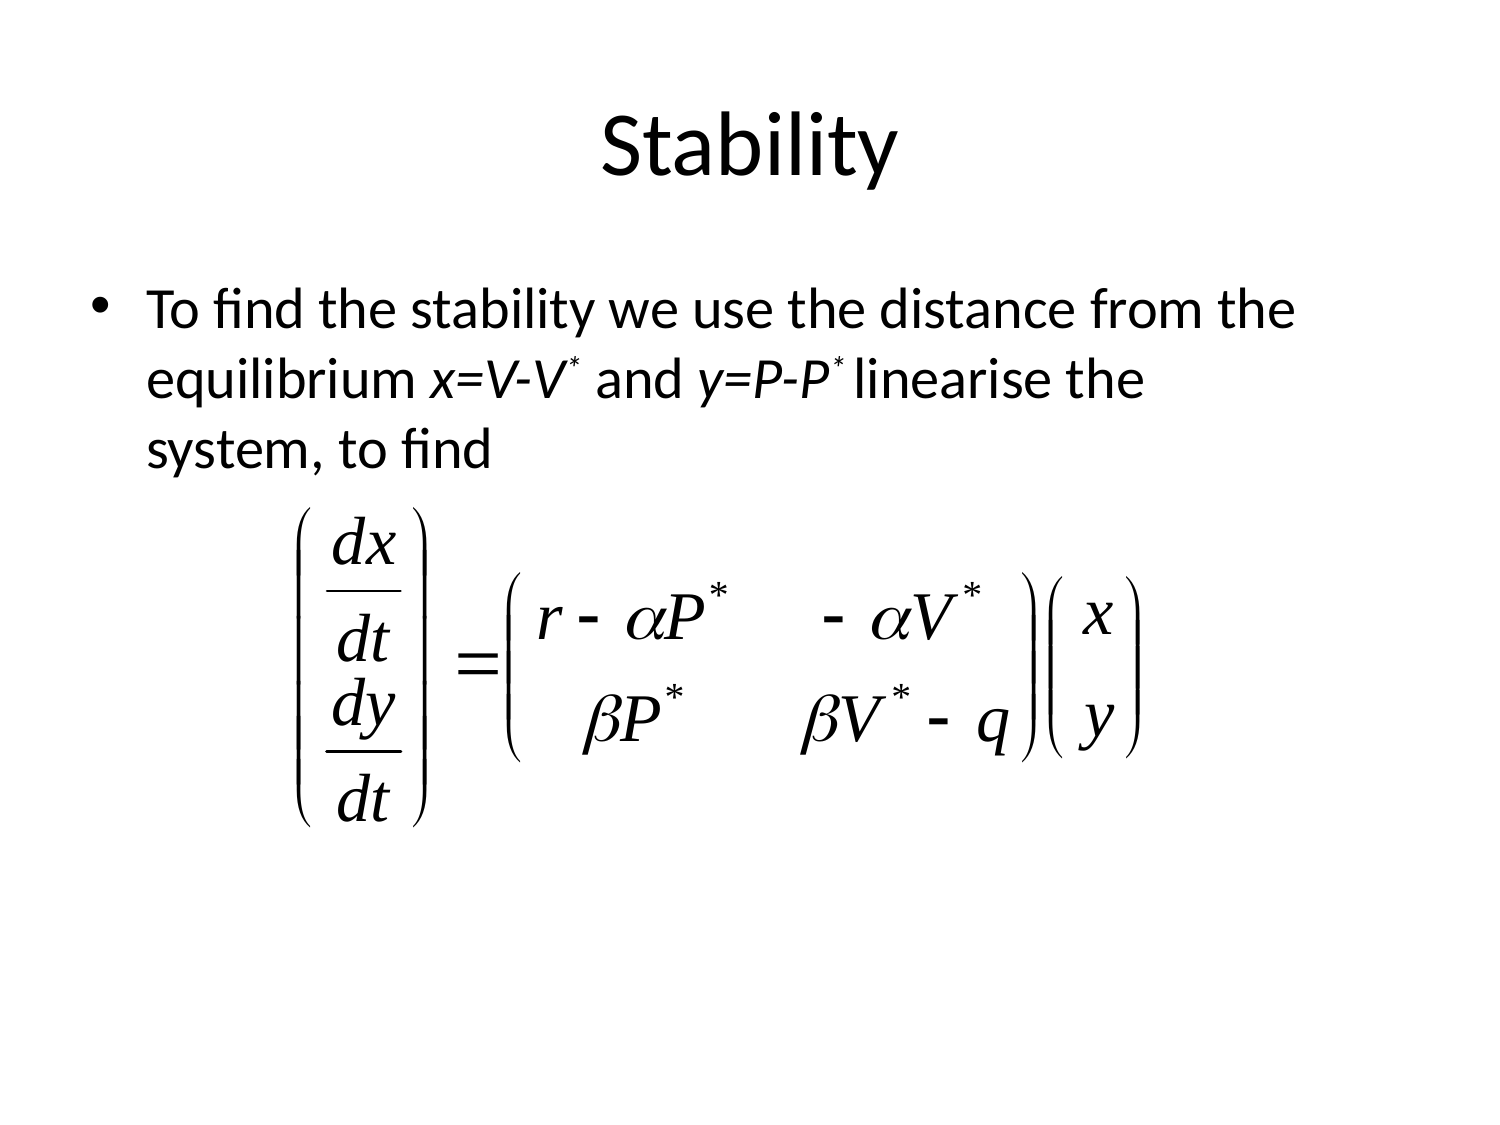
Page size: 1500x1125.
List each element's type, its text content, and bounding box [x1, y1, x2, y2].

title Stability [75, 45, 1425, 233]
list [283, 491, 1158, 844]
list To find the stability we use the distance from the equilibrium x=V-V* and y=P-P* linearise the system, to find [75, 262, 1317, 1005]
